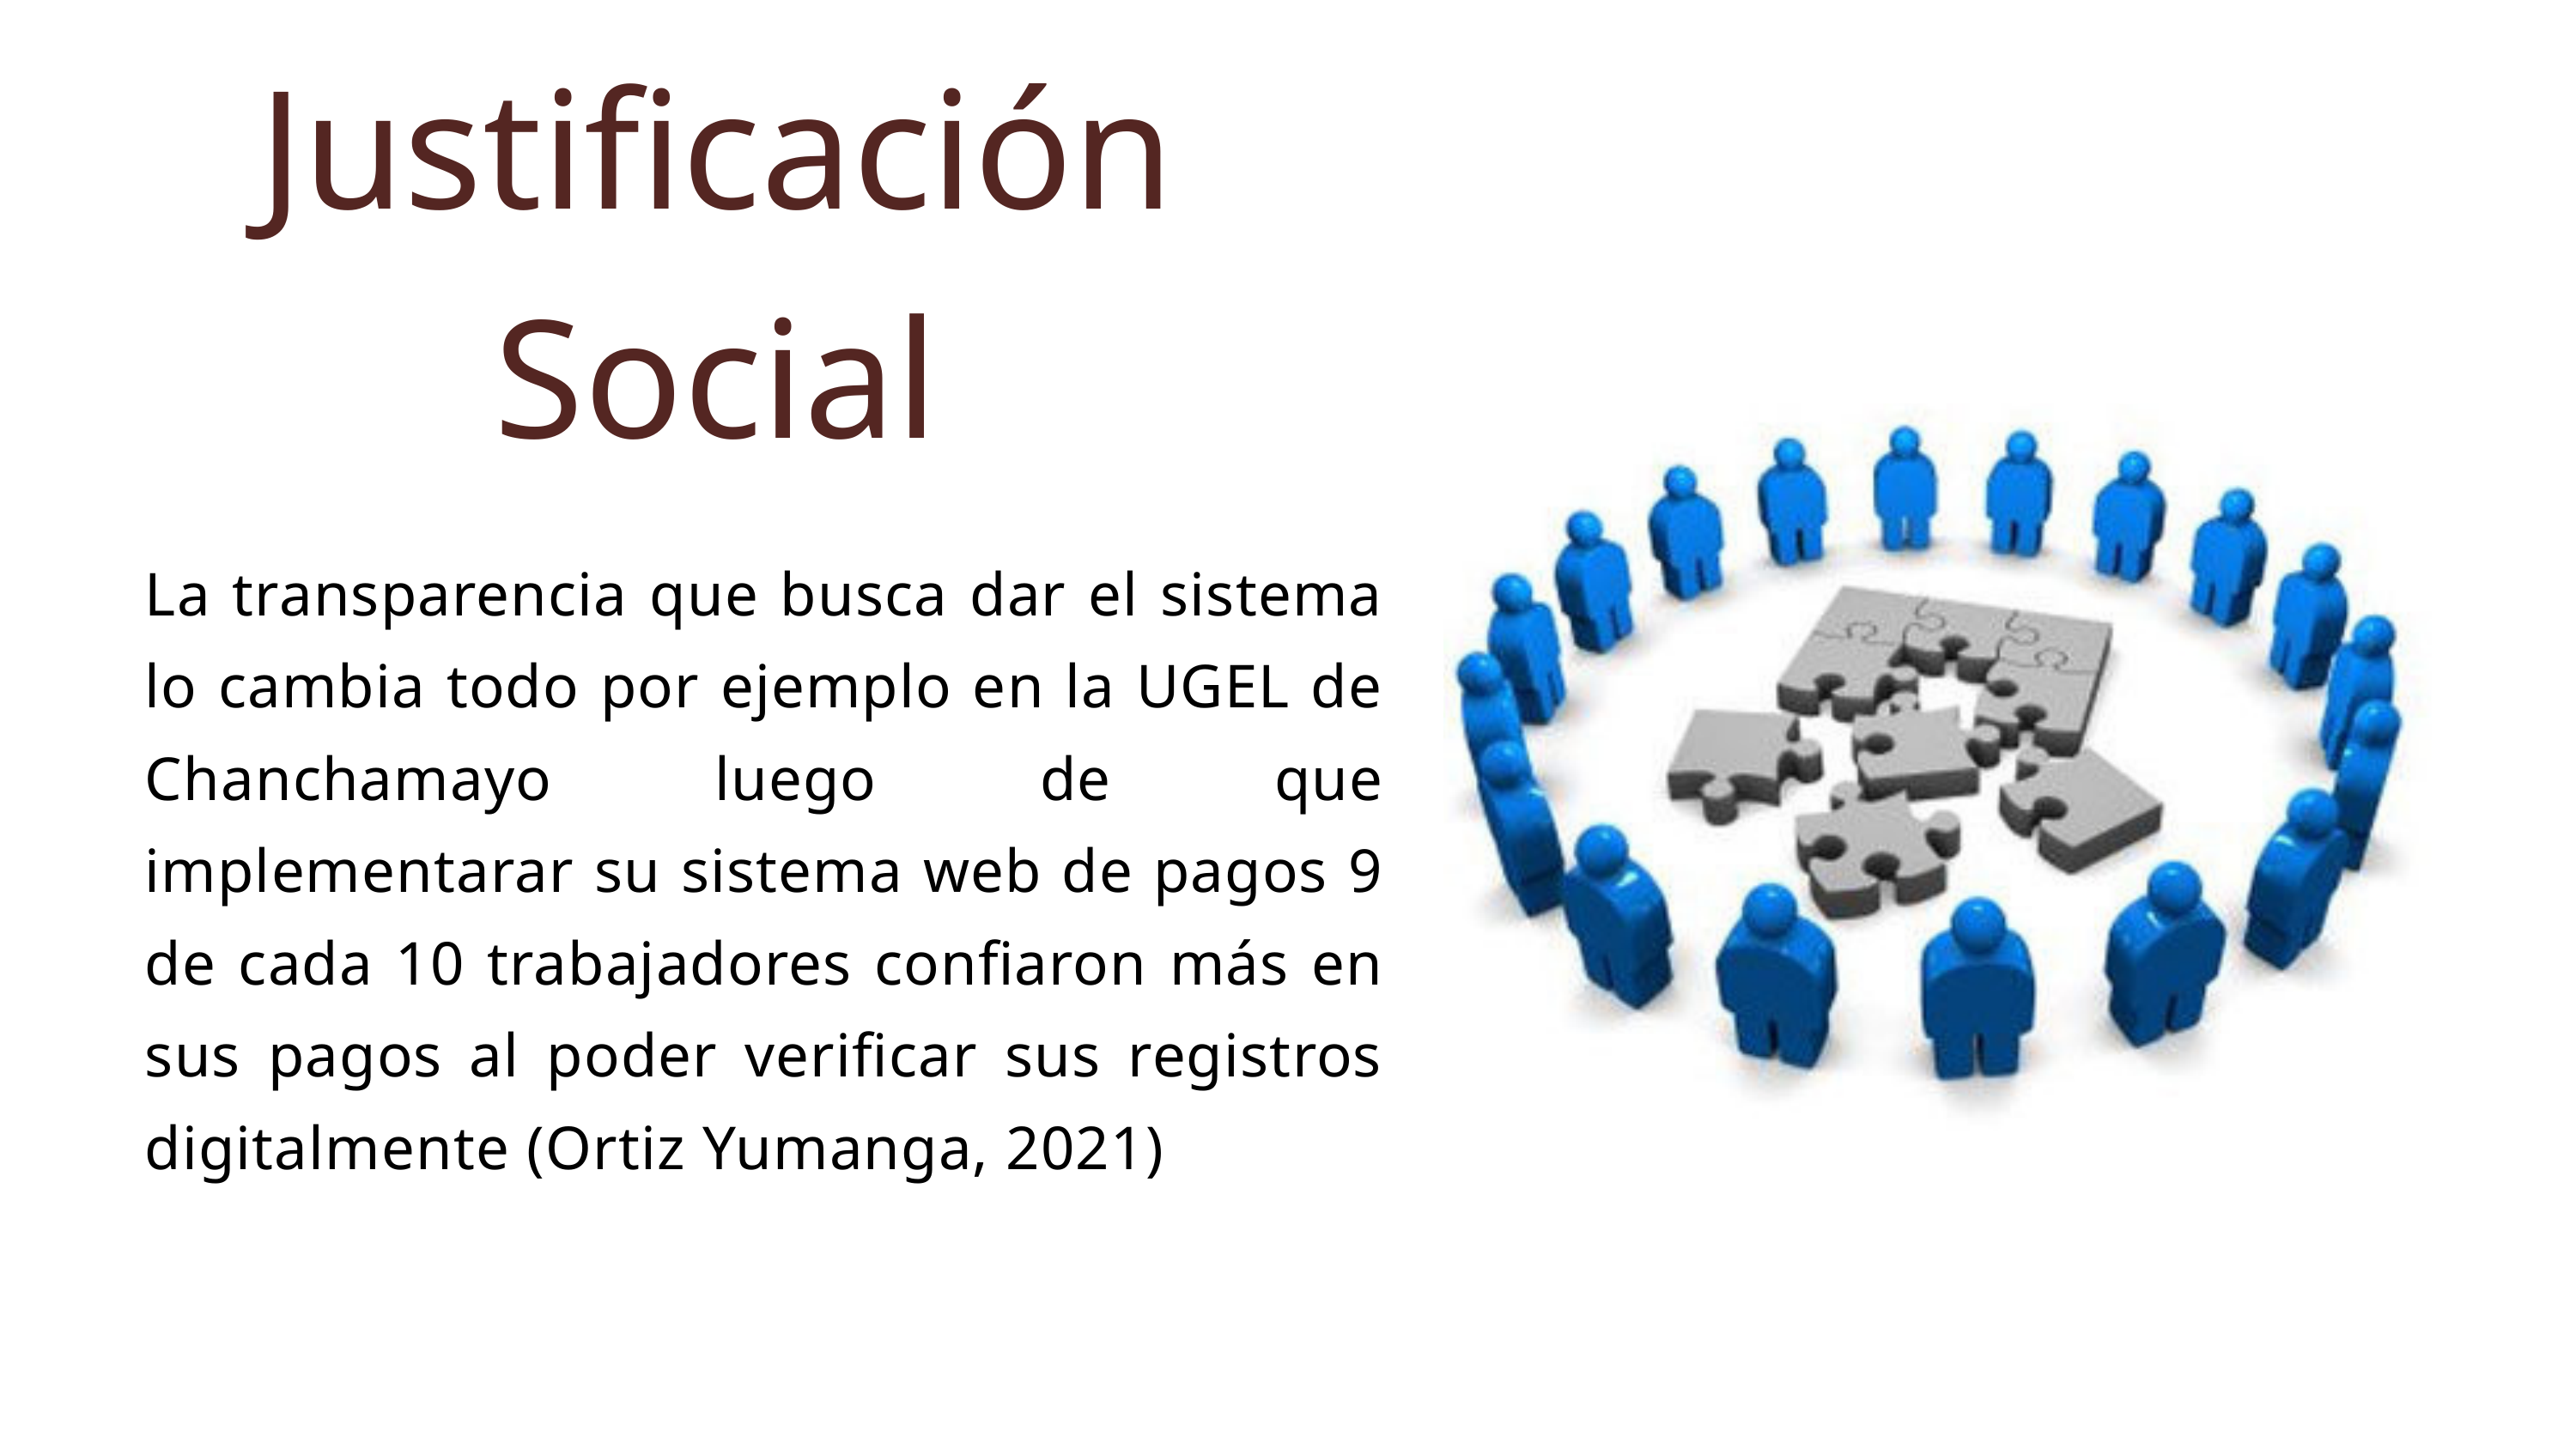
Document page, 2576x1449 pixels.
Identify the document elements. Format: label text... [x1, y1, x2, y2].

text_box La transparencia que busca dar el sistema lo cambia todo por ejemplo en la UGEL de Chanchamayo luego de que implementarar su sistema web de pagos 9 de cada 10 trabajadores confiaron más en sus pagos al poder verificar sus registros digitalmente (Ortiz Yumanga, 2021) [144, 535, 1386, 1181]
text_box [1443, 403, 2432, 1134]
text_box Justificación Social [144, 12, 1289, 471]
